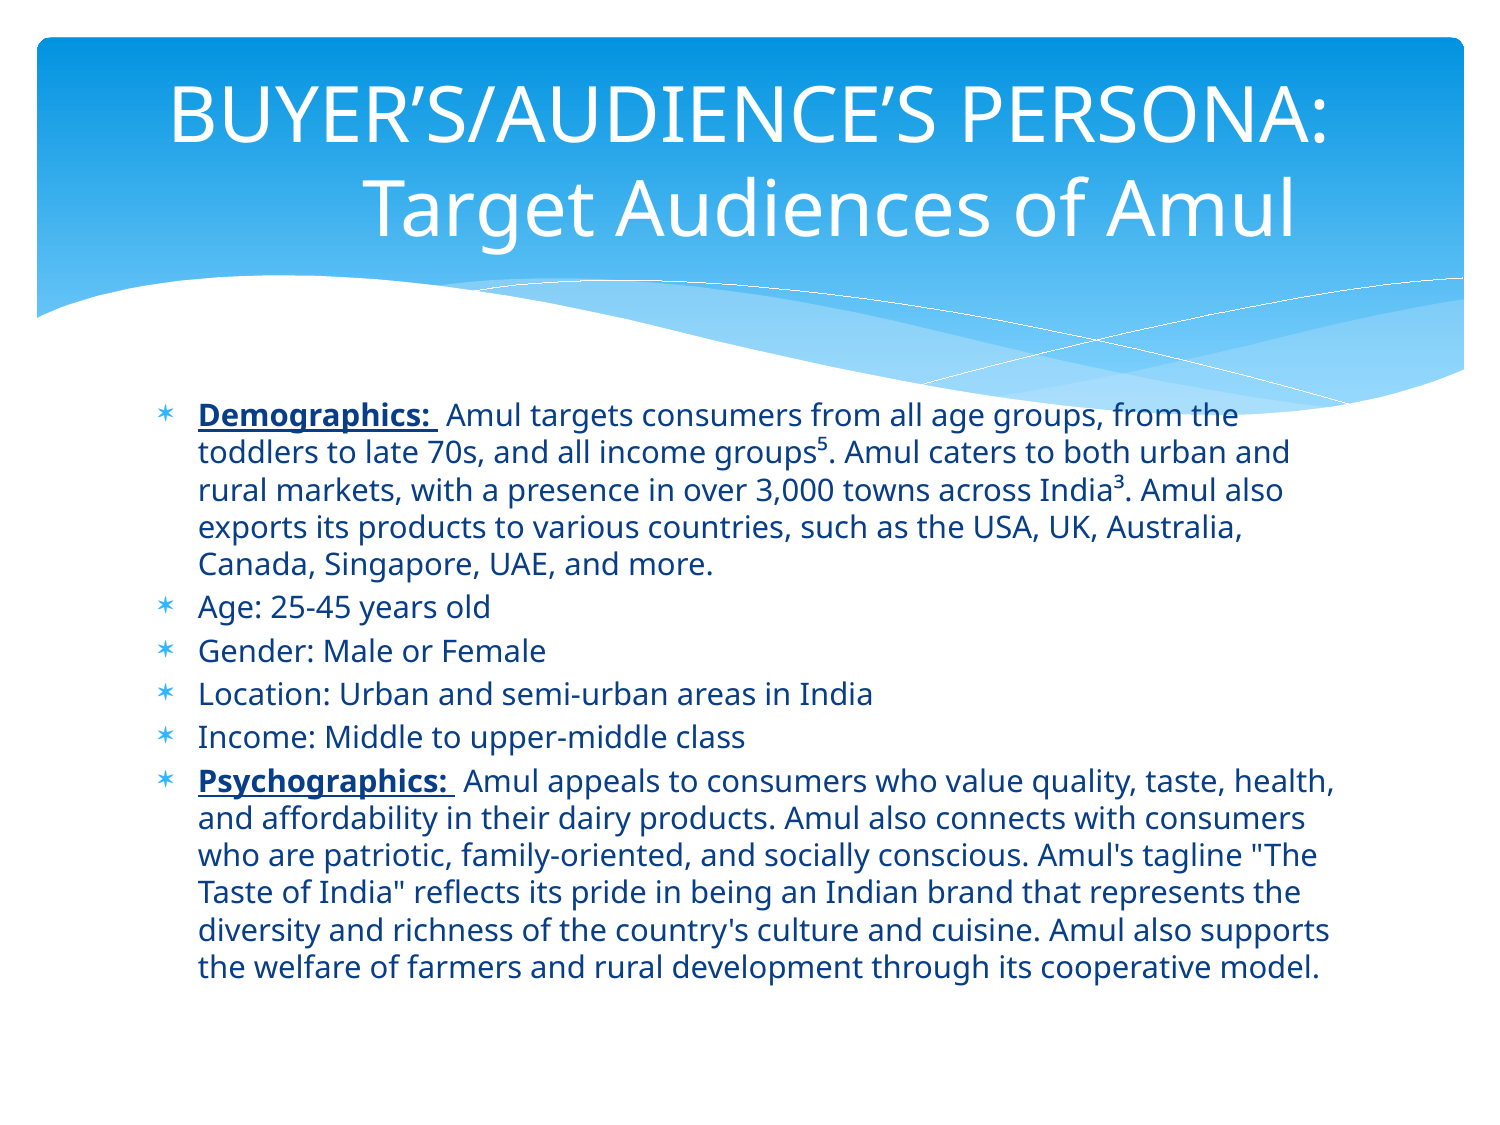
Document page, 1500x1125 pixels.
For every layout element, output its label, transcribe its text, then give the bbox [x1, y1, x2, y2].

list Demographics: Amul targets consumers from all age groups, from the toddlers to late 70s, and all income groups⁵. Amul caters to both urban and rural markets, with a presence in over 3,000 towns across India³. Amul also exports its products to various countries, such as the USA, UK, Australia, Canada, Singapore, UAE, and more. Age: 25-45 years old Gender: Male or Female Location: Urban and semi-urban areas in India Income: Middle to upper-middle class Psychographics: Amul appeals to consumers who value quality, taste, health, and affordability in their dairy products. Amul also connects with consumers who are patriotic, family-oriented, and socially conscious. Amul's tagline "The Taste of India" reflects its pride in being an Indian brand that represents the diversity and richness of the country's culture and cuisine. Amul also supports the welfare of farmers and rural development through its cooperative model. [143, 326, 1359, 1005]
title BUYER’S/AUDIENCE’S PERSONA: Target Audiences of Amul [75, 55, 1425, 261]
